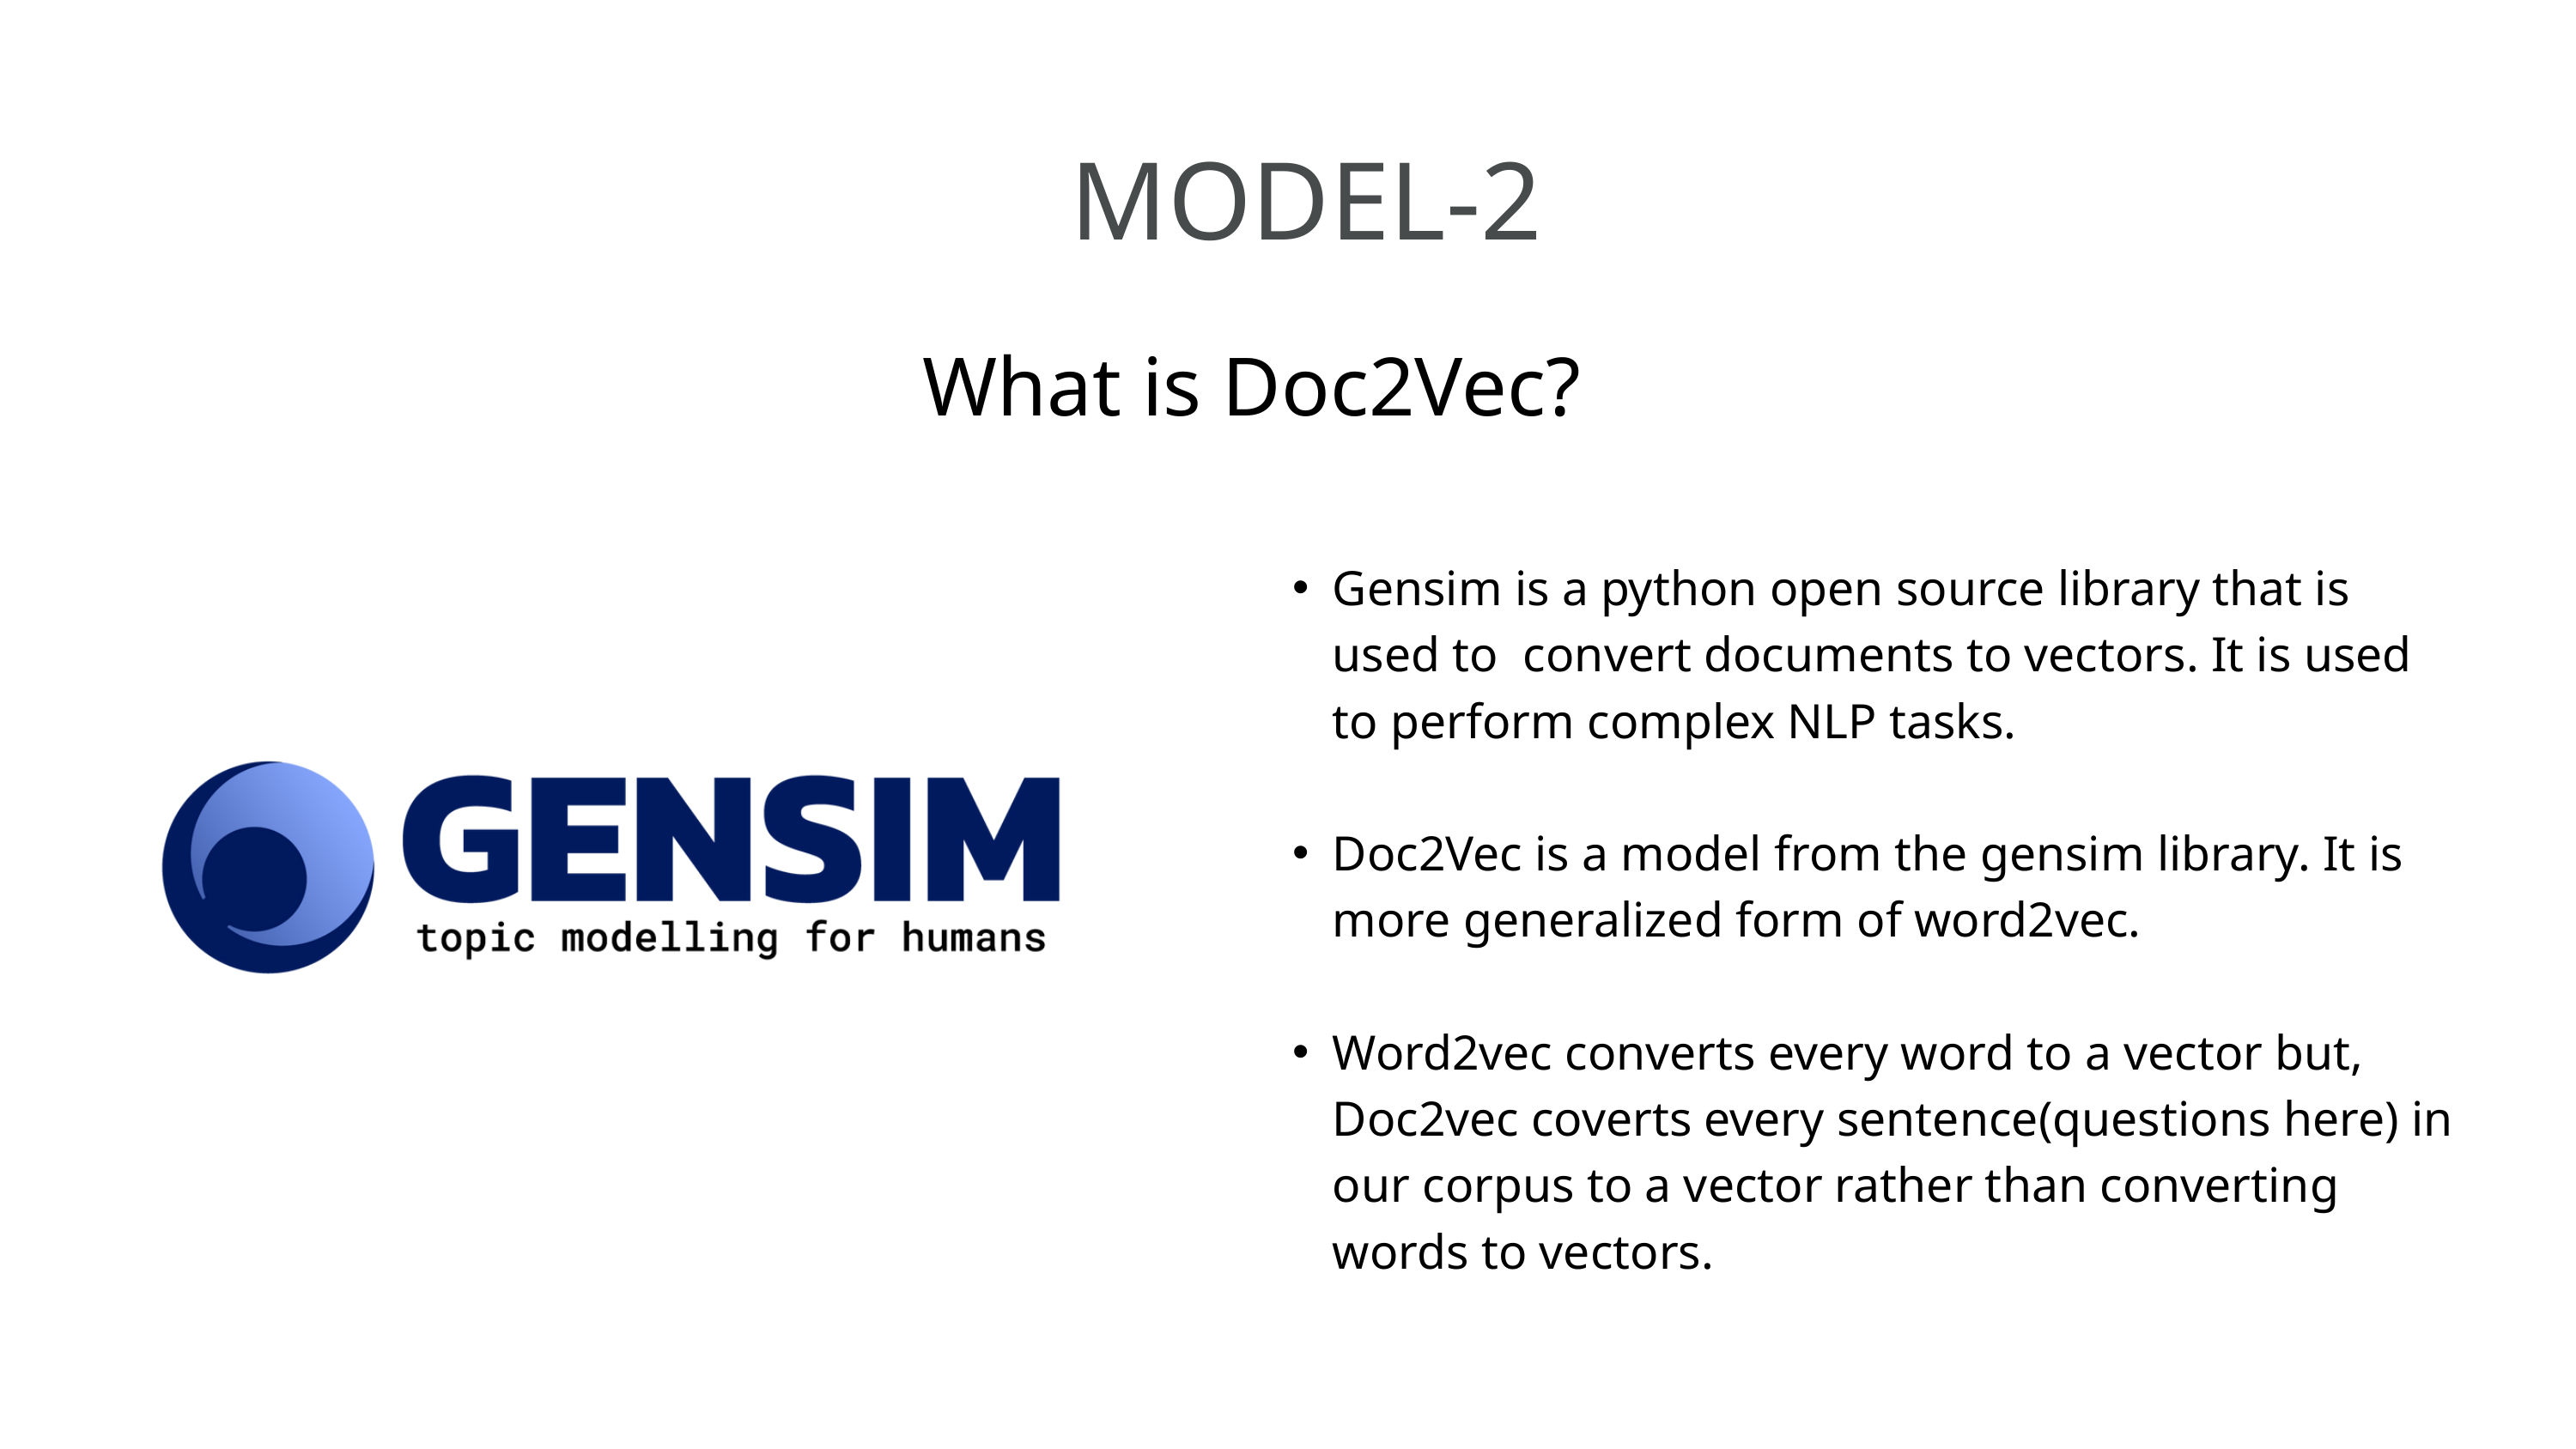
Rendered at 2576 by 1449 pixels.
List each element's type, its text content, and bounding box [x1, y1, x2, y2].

text_box What is Doc2Vec? [418, 318, 2086, 432]
text_box Gensim is a python open source library that is used to convert documents to vectors. It is used to perform complex NLP tasks. Doc2Vec is a model from the gensim library. It is more generalized form of word2vec. Word2vec converts every word to a vector but, Doc2vec coverts every sentence(questions here) in our corpus to a vector rather than converting words to vectors. [1252, 549, 2464, 1345]
text_box MODEL-2 [962, 119, 1542, 262]
picture [25, 645, 1196, 1089]
